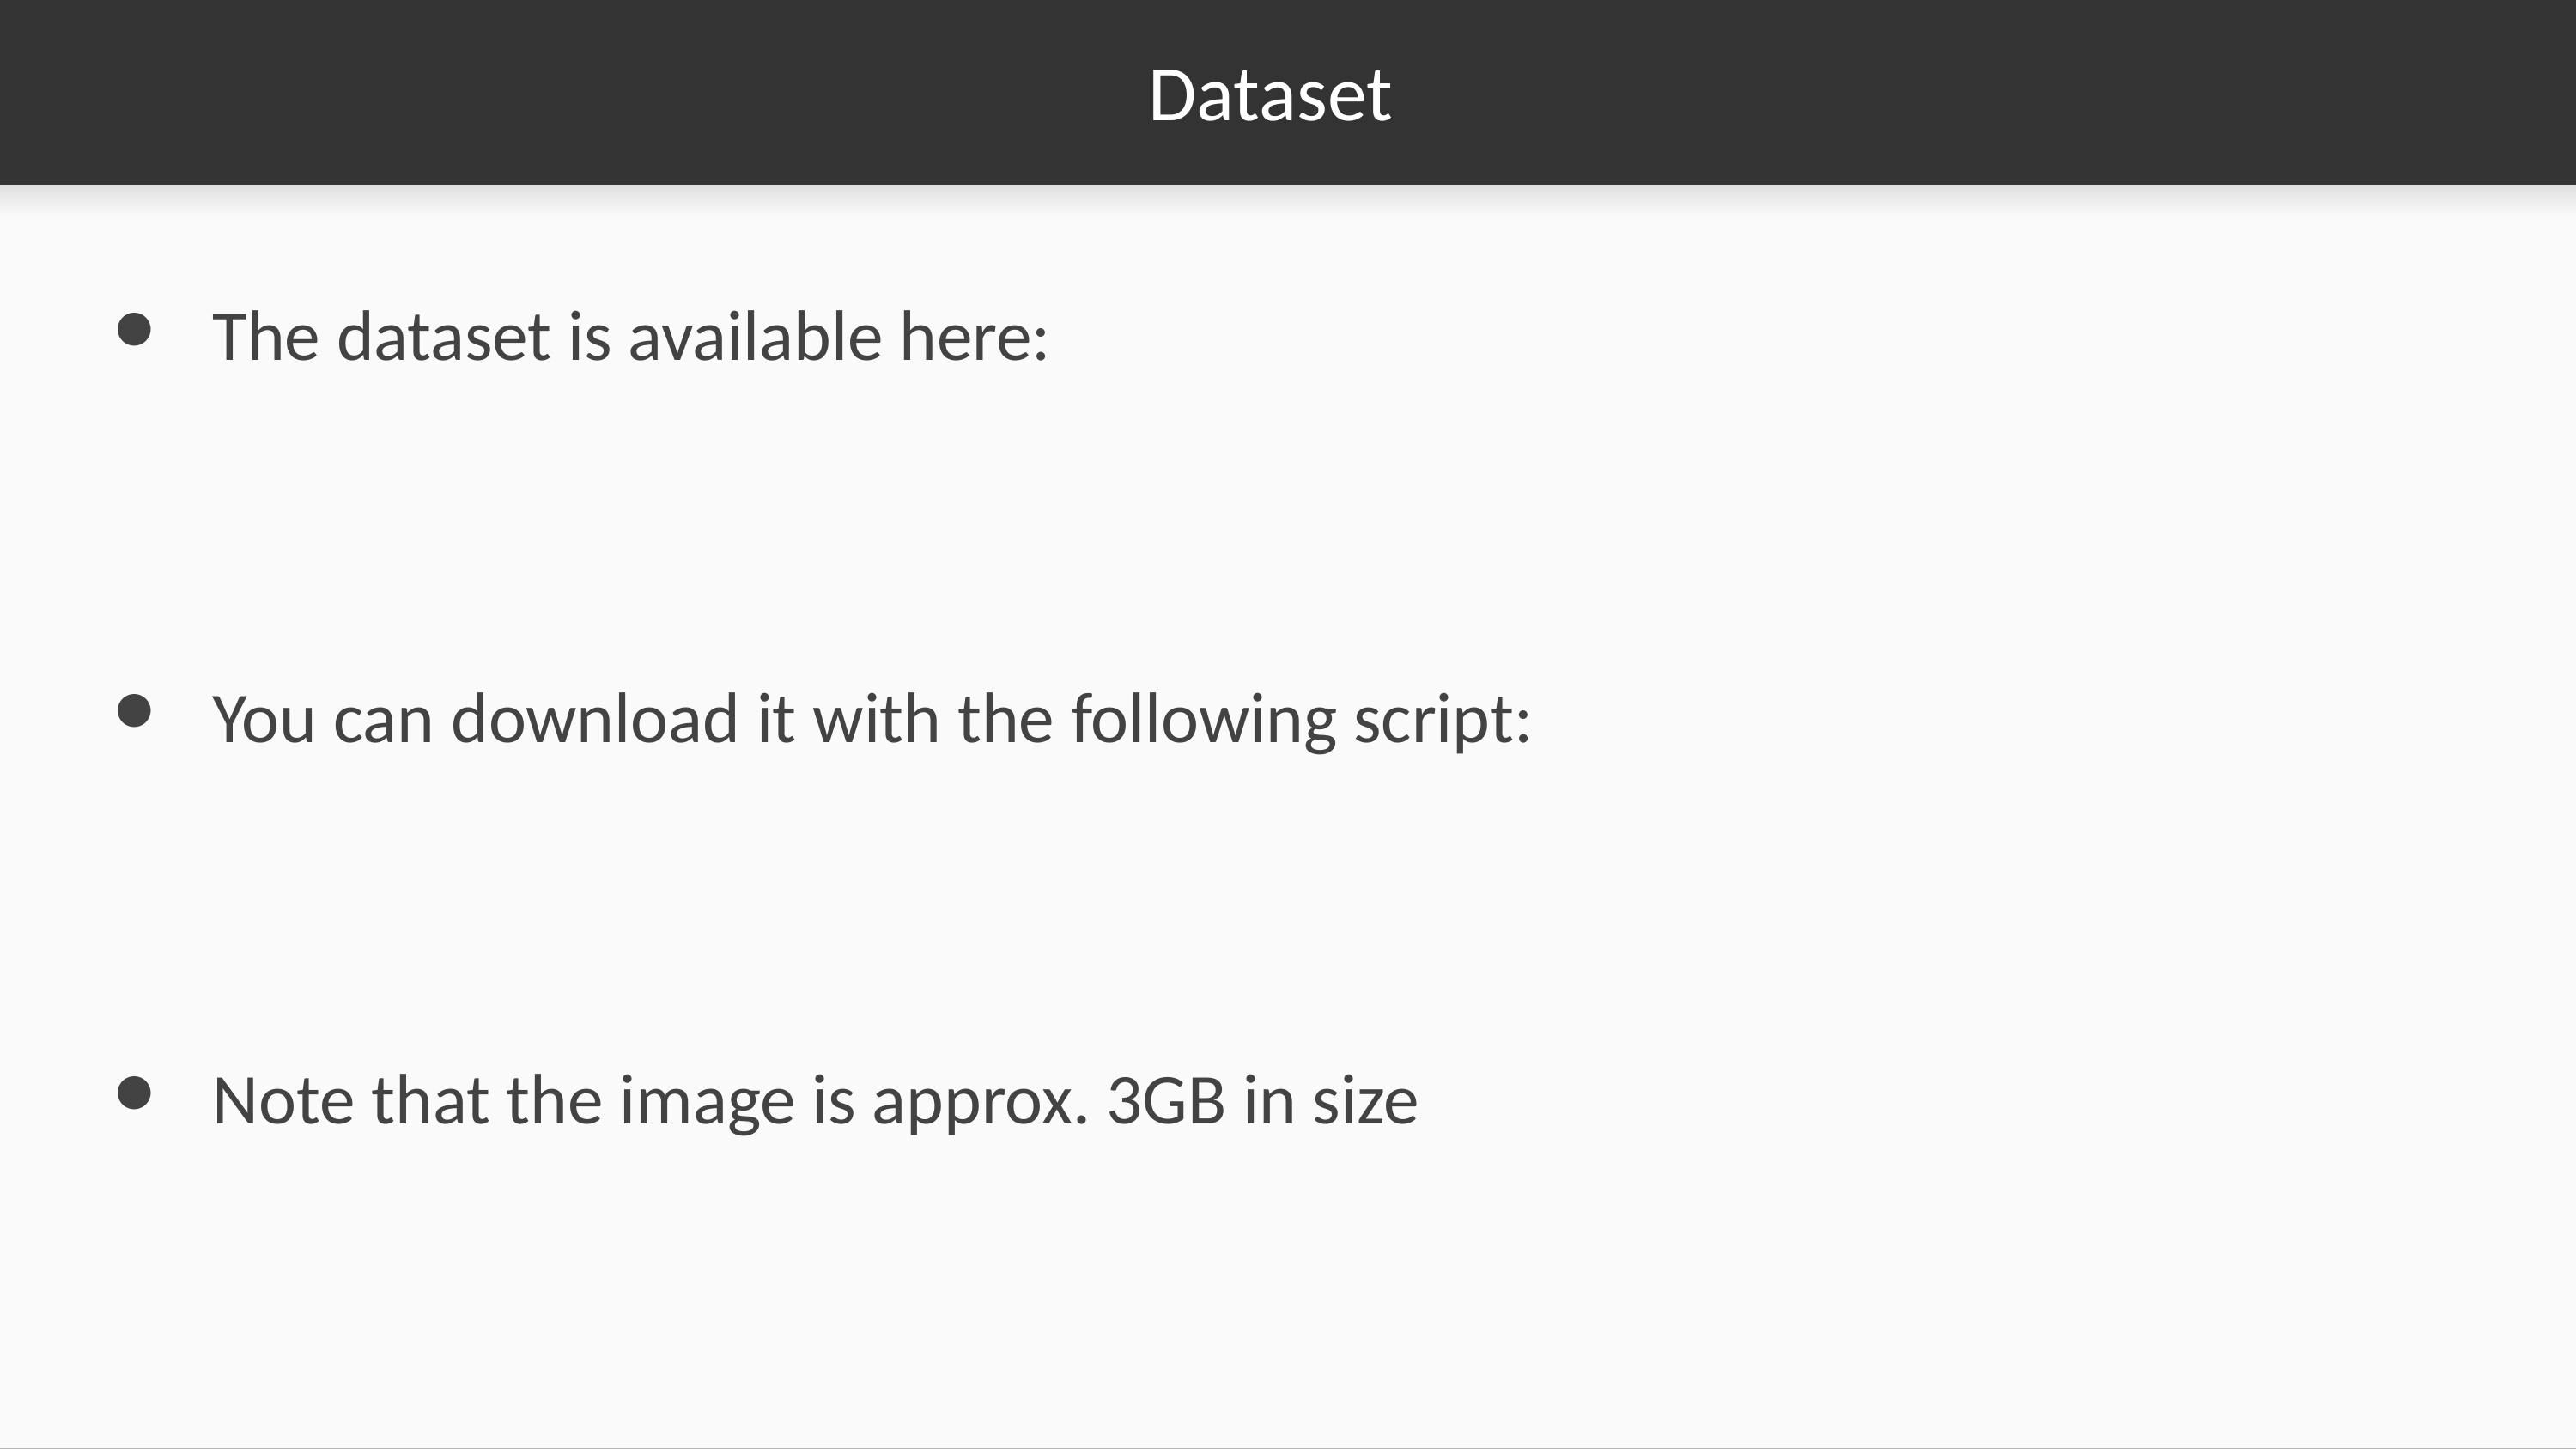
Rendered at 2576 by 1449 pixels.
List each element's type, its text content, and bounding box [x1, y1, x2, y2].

list The dataset is available here: You can download it with the following script: Note that the image is approx. 3GB in size [58, 250, 2515, 1384]
title Dataset [27, 4, 2515, 174]
